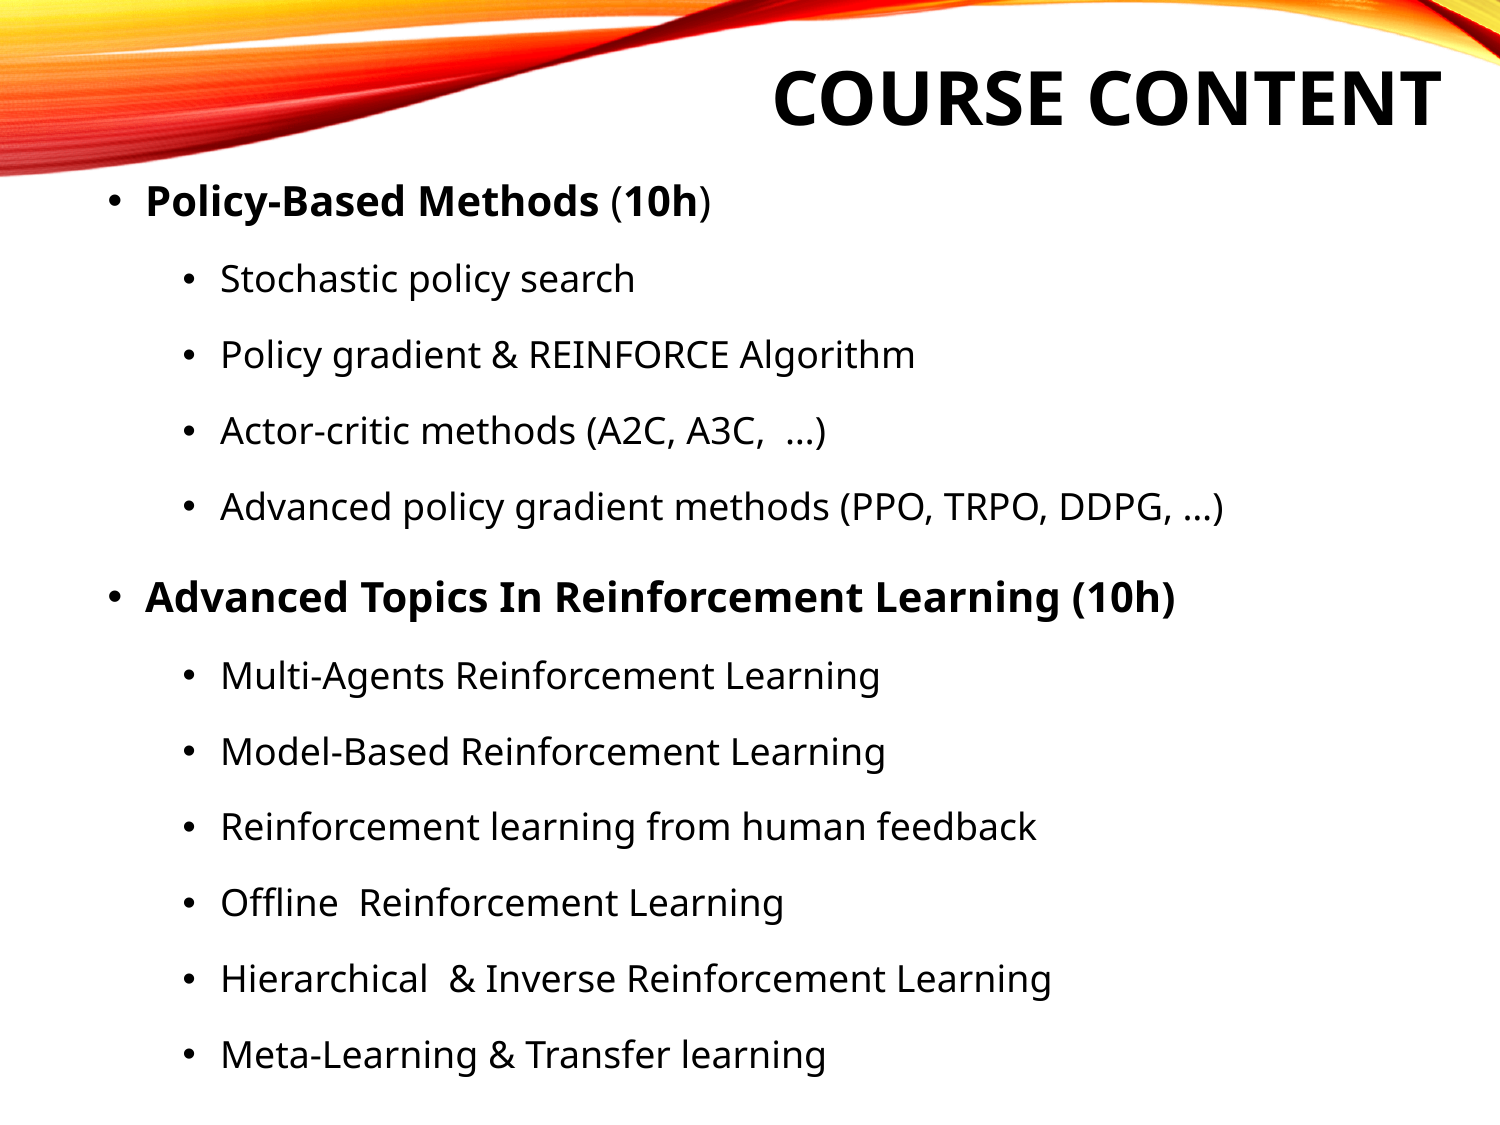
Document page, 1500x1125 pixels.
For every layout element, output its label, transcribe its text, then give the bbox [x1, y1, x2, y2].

title Course Content [108, 7, 1459, 172]
picture [0, 0, 1500, 178]
list Policy-Based Methods (10h) Stochastic policy search Policy gradient & REINFORCE Algorithm Actor-critic methods (A2C, A3C, …) Advanced policy gradient methods (PPO, TRPO, DDPG, …) Advanced Topics In Reinforcement Learning (10h) Multi-Agents Reinforcement Learning Model-Based Reinforcement Learning Reinforcement learning from human feedback Offline Reinforcement Learning Hierarchical & Inverse Reinforcement Learning Meta-Learning & Transfer learning [17, 172, 1459, 1125]
